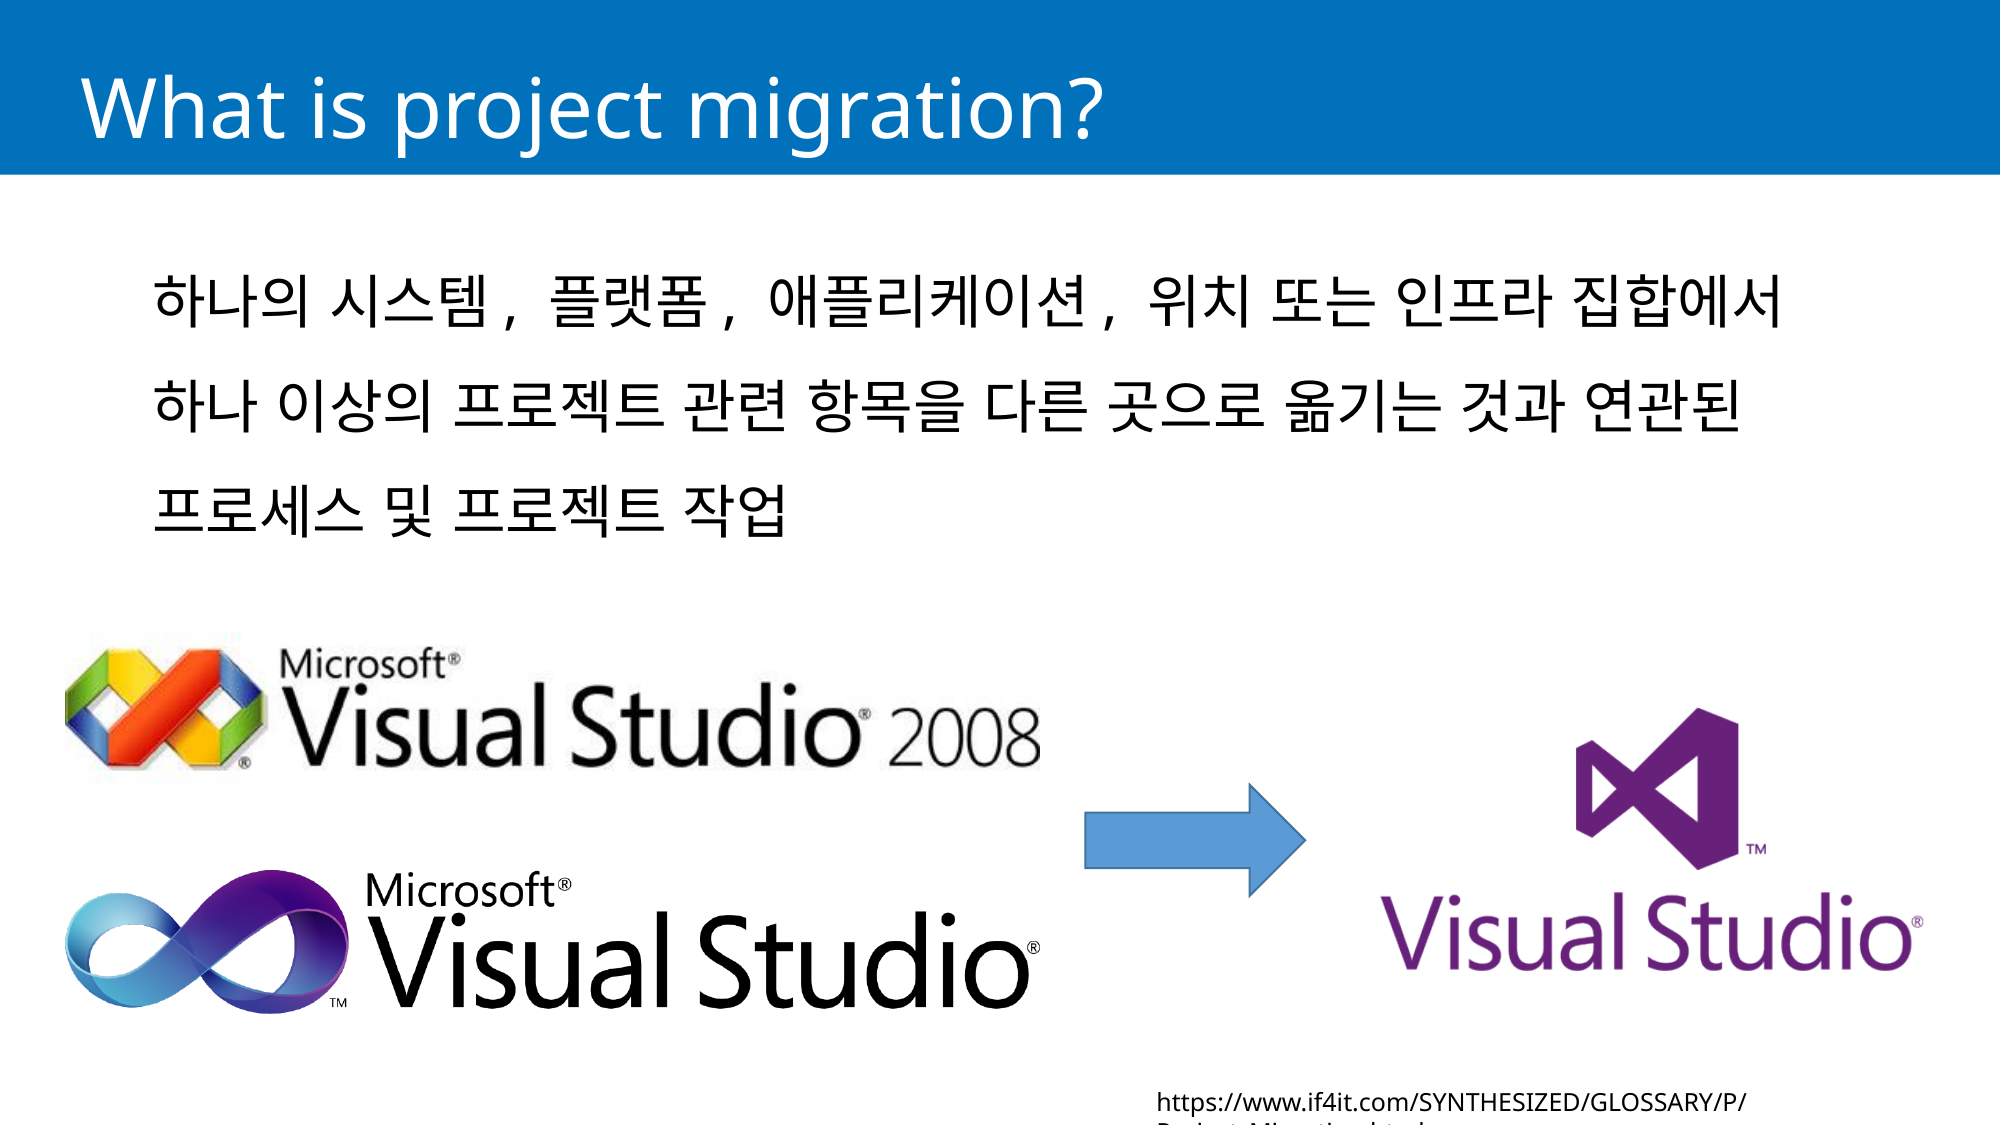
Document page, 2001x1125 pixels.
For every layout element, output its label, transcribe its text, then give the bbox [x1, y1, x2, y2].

text_box https://www.if4it.com/SYNTHESIZED/GLOSSARY/P/Project_Migration.html [1141, 1079, 2000, 1125]
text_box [65, 558, 1040, 1014]
picture [0, 0, 2000, 1125]
list 하나의 시스템, 플랫폼, 애플리케이션, 위치 또는 인프라 집합에서 하나 이상의 프로젝트 관련 항목을 다른 곳으로 옮기는 것과 연관된 프로세스 및 프로젝트 작업 [137, 222, 1863, 937]
title What is project migration? [65, 2, 1791, 220]
text_box [1084, 782, 1305, 899]
